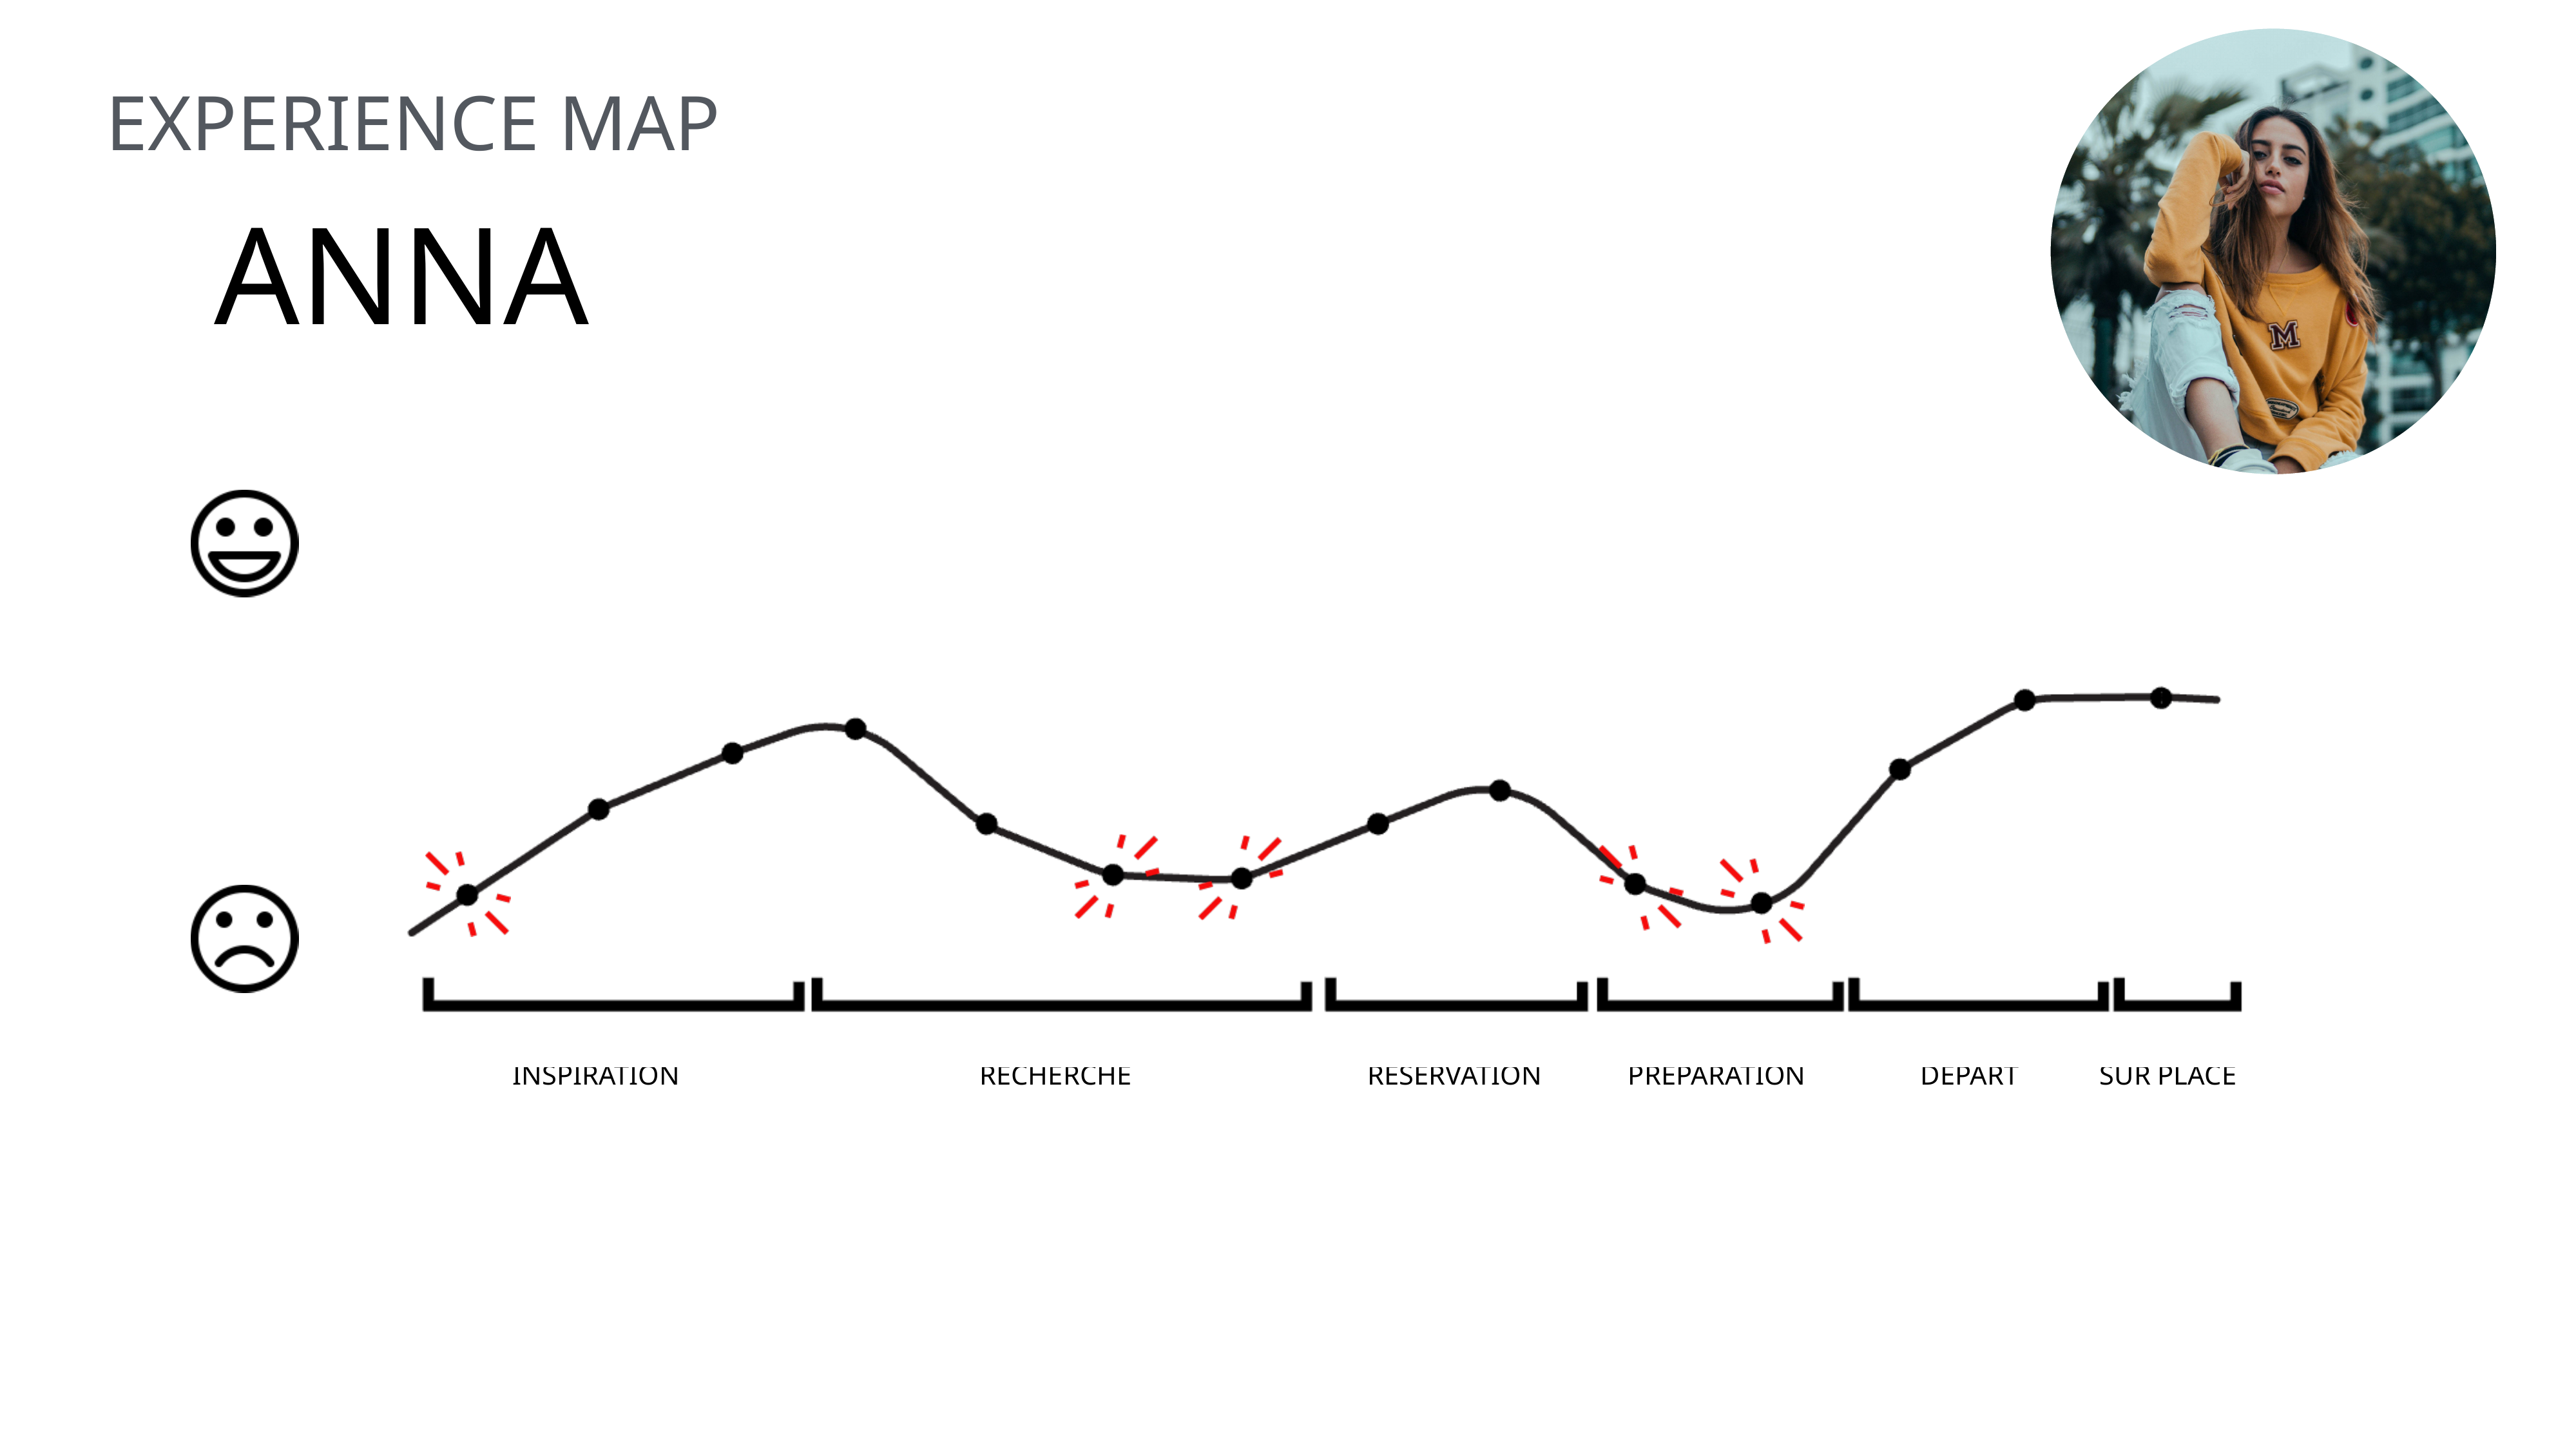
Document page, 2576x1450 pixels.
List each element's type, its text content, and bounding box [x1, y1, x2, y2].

text_box RECHERCHE [974, 1074, 1160, 1096]
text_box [425, 834, 1805, 944]
text_box SUR PLACE [2094, 1074, 2268, 1096]
picture [191, 489, 2298, 1067]
text_box PRÉPARATION [1622, 1074, 1834, 1096]
text_box Experience map [101, 70, 1122, 171]
picture [2043, 21, 2504, 482]
text_box ANNA [209, 185, 1973, 356]
text_box DÉPART [1915, 1074, 2044, 1096]
text_box Inspiration [506, 1074, 839, 1096]
text_box RÉSERVATION [1362, 1074, 1574, 1096]
